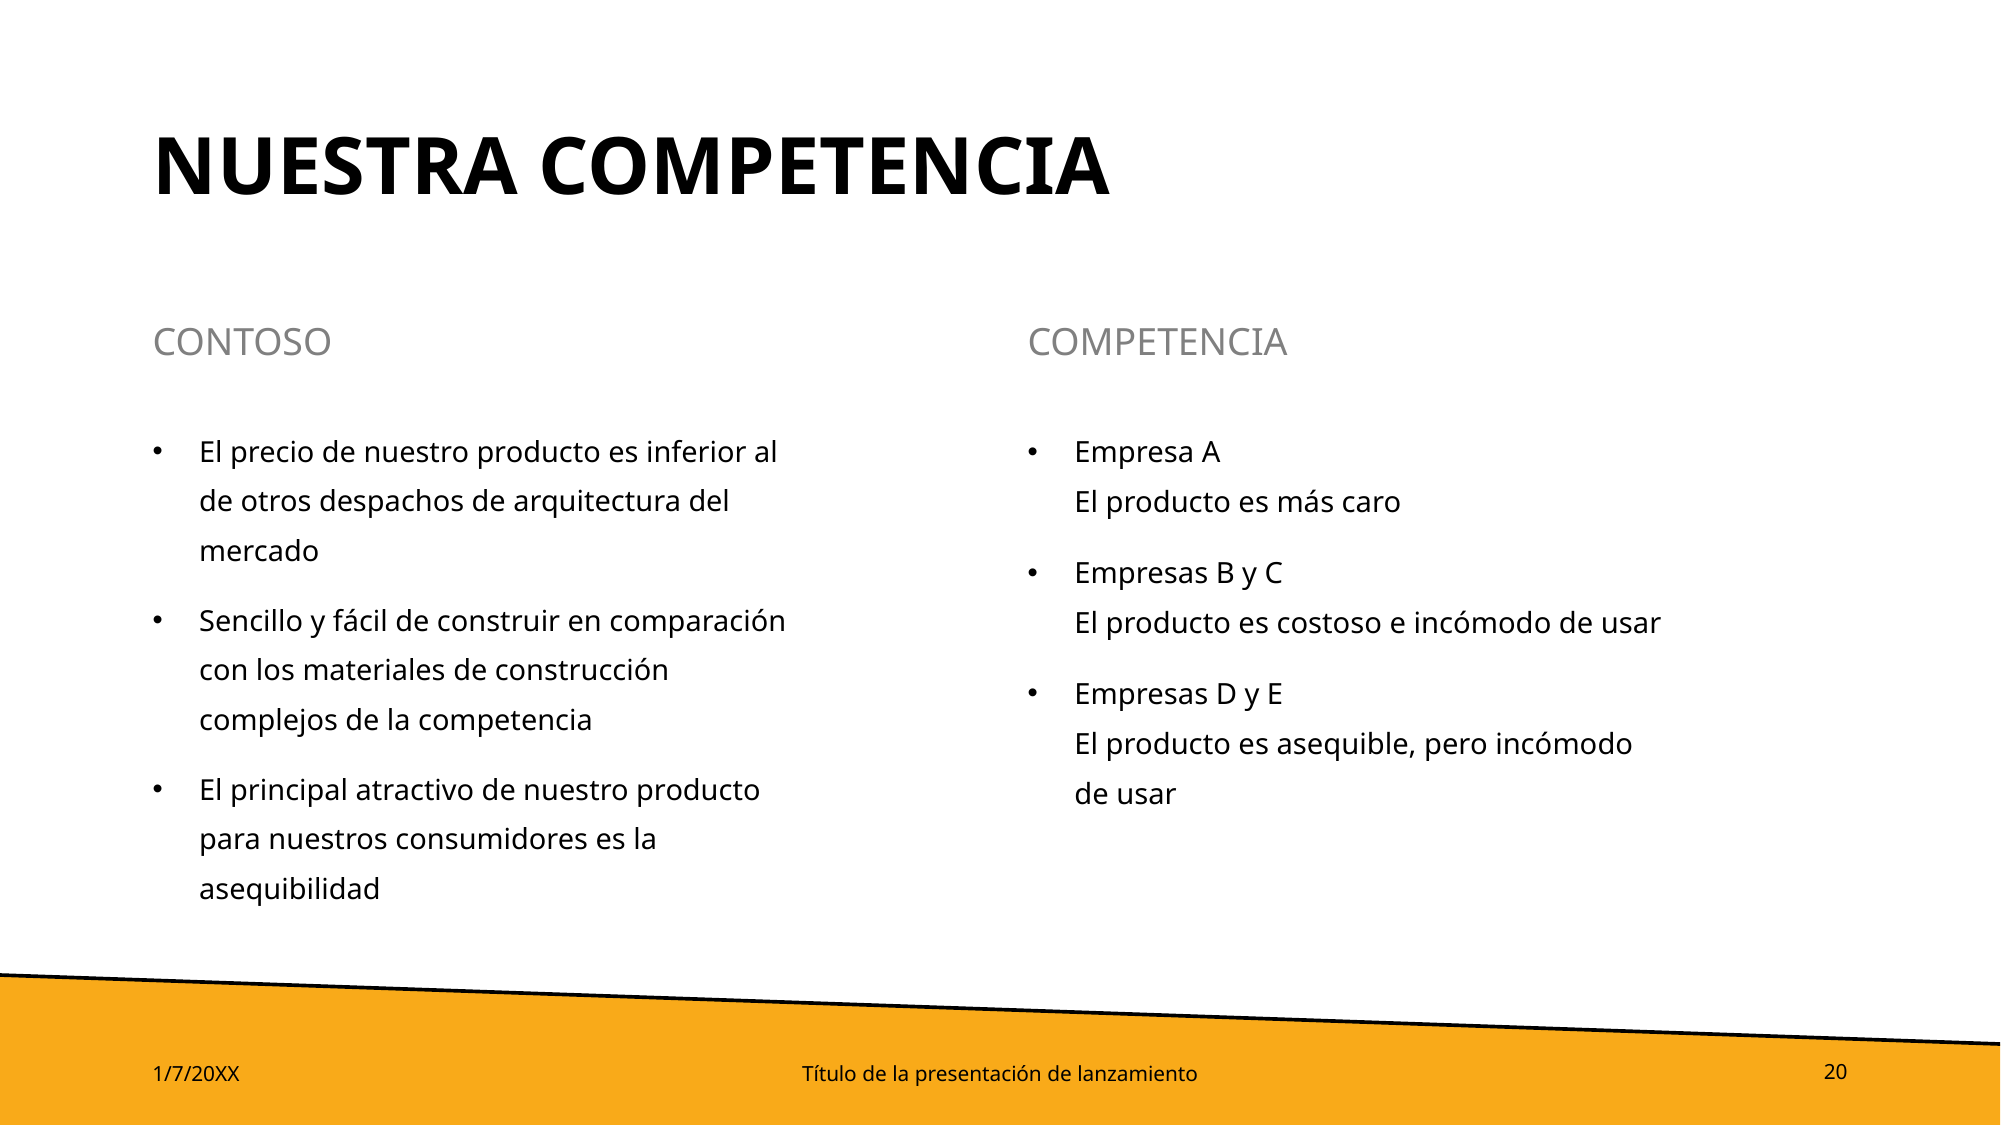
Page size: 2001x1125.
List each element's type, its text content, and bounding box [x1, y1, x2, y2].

title NUESTRA COMPETENCIA [137, 59, 1863, 278]
list CONTOSO [137, 275, 813, 410]
list COMPETENCIA [1012, 275, 1688, 410]
slide_number 20 [1412, 1042, 1863, 1103]
footer Título de la presentación de lanzamiento [662, 1042, 1338, 1103]
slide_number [137, 1042, 588, 1103]
list Empresa A El producto es más caro Empresas B y C El producto es costoso e incómodo de usar Empresas D y E El producto es asequible, pero incómodo de usar [1012, 410, 1688, 917]
list El precio de nuestro producto es inferior al de otros despachos de arquitectura del mercado Sencillo y fácil de construir en comparación con los materiales de construcción complejos de la competencia El principal atractivo de nuestro producto para nuestros consumidores es la asequibilidad [137, 410, 813, 917]
